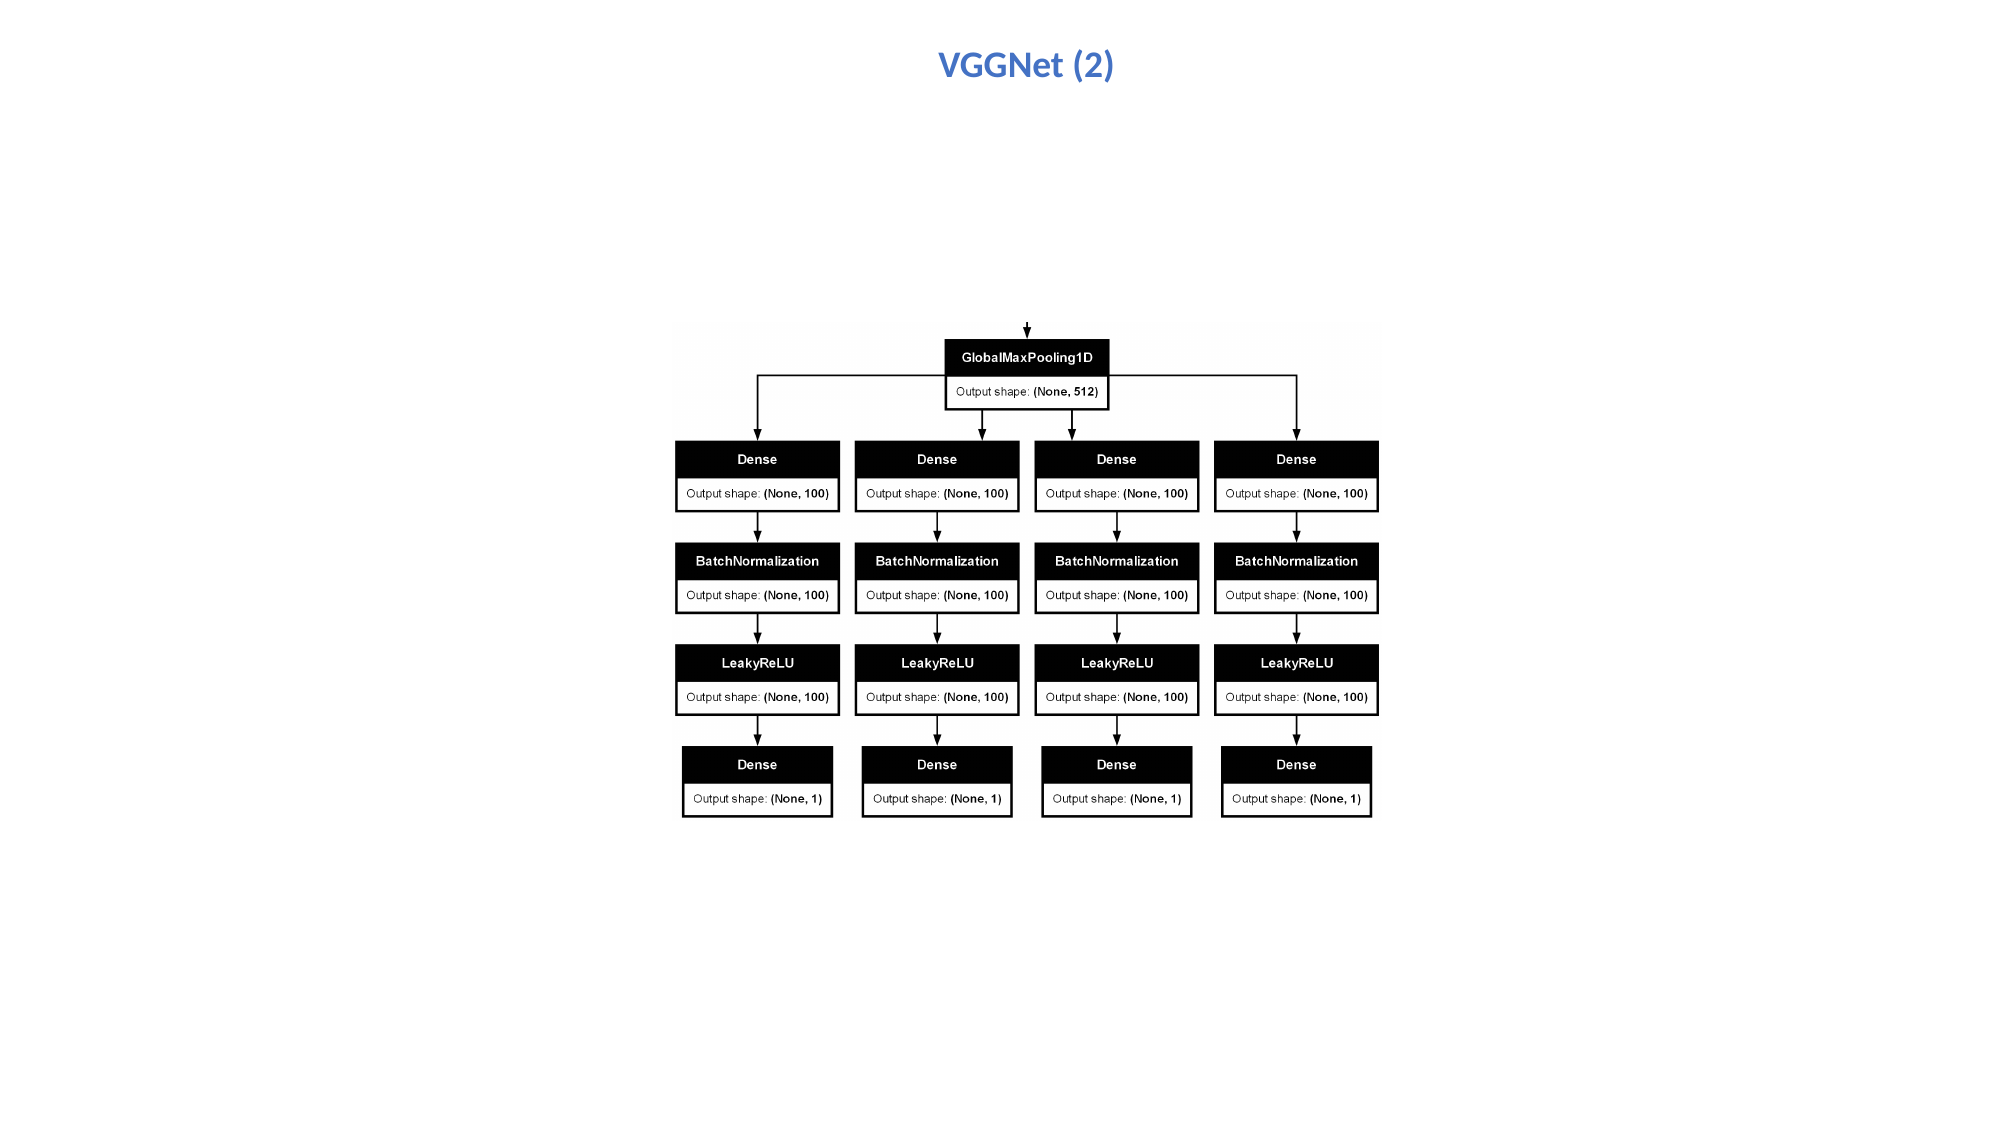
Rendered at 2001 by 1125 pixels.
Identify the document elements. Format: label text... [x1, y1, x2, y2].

text_box VGGNet (2) [923, 32, 1130, 92]
picture [672, 322, 1382, 822]
